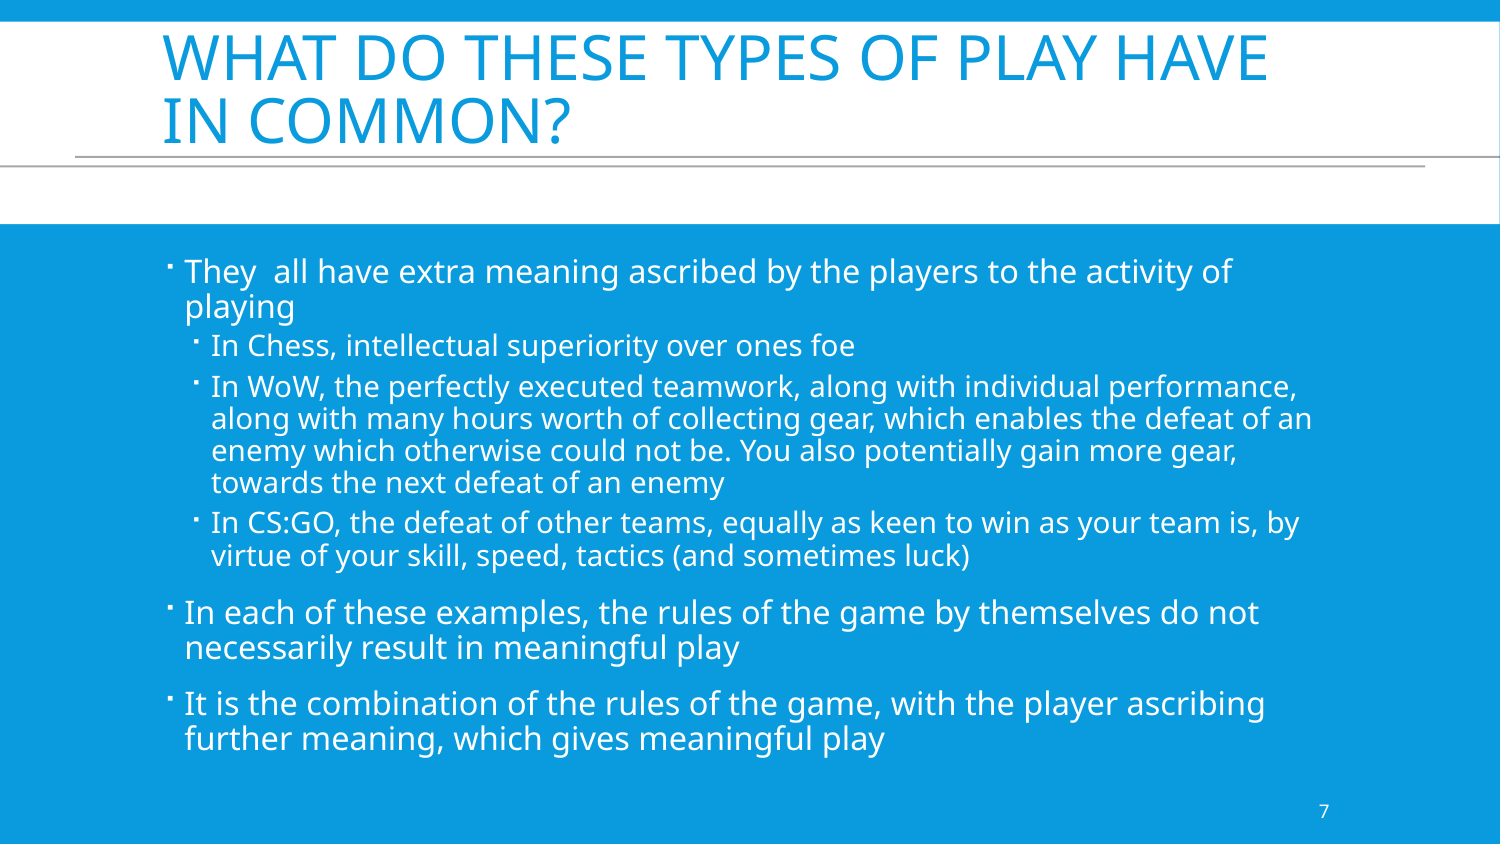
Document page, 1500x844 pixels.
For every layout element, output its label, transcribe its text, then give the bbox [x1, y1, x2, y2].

title What do these types of play have in common? [147, 0, 1352, 186]
list They all have extra meaning ascribed by the players to the activity of playing In Chess, intellectual superiority over ones foe In WoW, the perfectly executed teamwork, along with individual performance, along with many hours worth of collecting gear, which enables the defeat of an enemy which otherwise could not be. You also potentially gain more gear, towards the next defeat of an enemy In CS:GO, the defeat of other teams, equally as keen to win as your team is, by virtue of your skill, speed, tactics (and sometimes luck) In each of these examples, the rules of the game by themselves do not necessarily result in meaningful play It is the combination of the rules of the game, with the player ascribing further meaning, which gives meaningful play [147, 247, 1352, 765]
slide_number 7 [1311, 790, 1428, 836]
